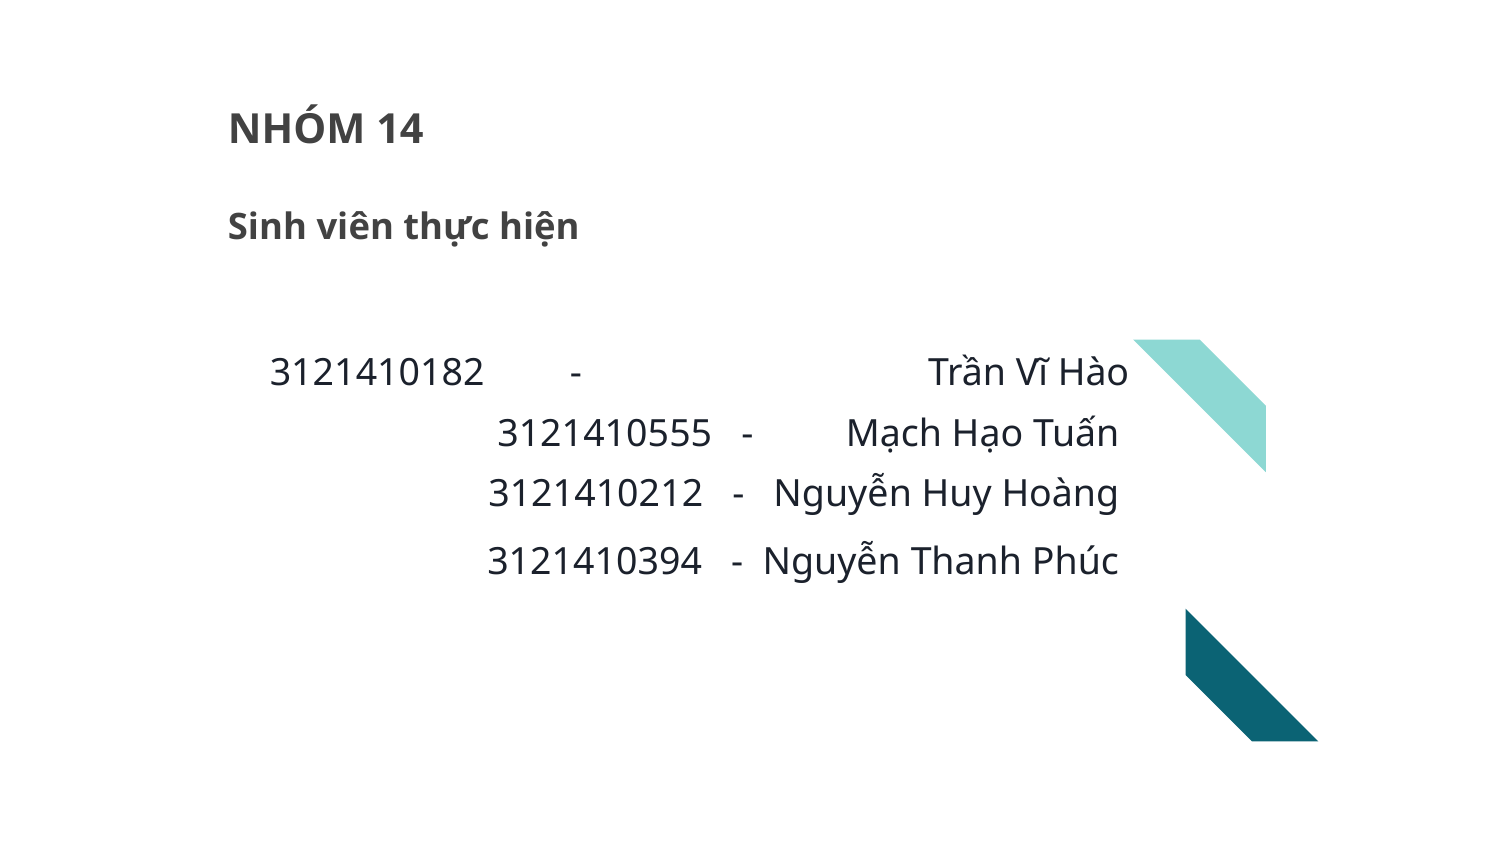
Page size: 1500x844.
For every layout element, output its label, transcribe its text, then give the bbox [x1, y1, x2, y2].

text_box 3121410555 - Mạch Hạo Tuấn [212, 404, 1145, 458]
title NHÓM 14 [212, 87, 1368, 168]
title Sinh viên thực hiện [212, 185, 1368, 266]
text_box 3121410394 - Nguyễn Thanh Phúc [202, 532, 1135, 586]
text_box 3121410182 - Trần Vĩ Hào [212, 344, 1145, 398]
text_box 3121410212 - Nguyễn Huy Hoàng [202, 464, 1135, 519]
